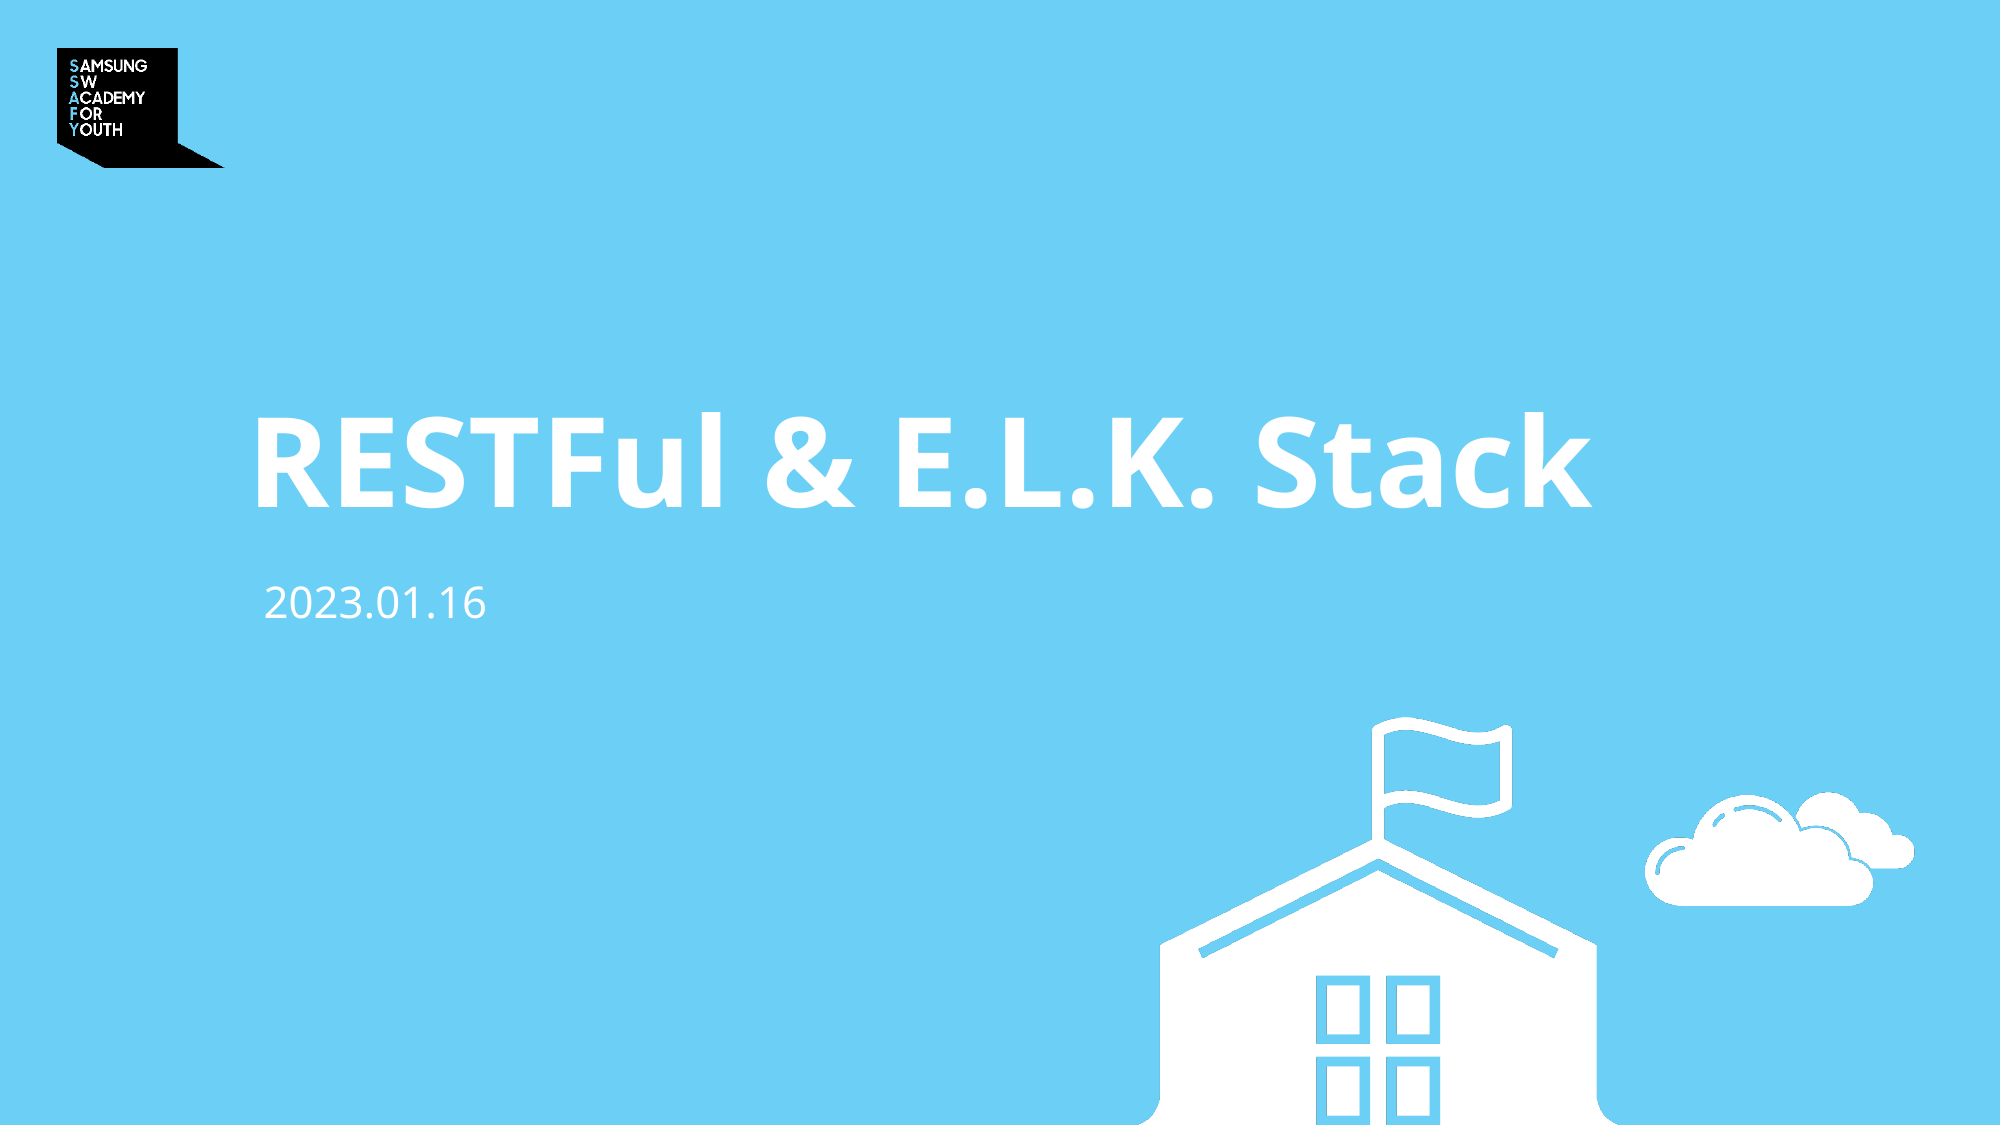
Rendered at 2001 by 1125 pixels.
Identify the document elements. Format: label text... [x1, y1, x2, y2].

text_box 2023.01.16 [249, 568, 746, 635]
picture [1137, 717, 1619, 1125]
picture [57, 48, 225, 168]
picture [1635, 785, 1925, 916]
text_box RESTFul & E.L.K. Stack [232, 352, 1703, 563]
